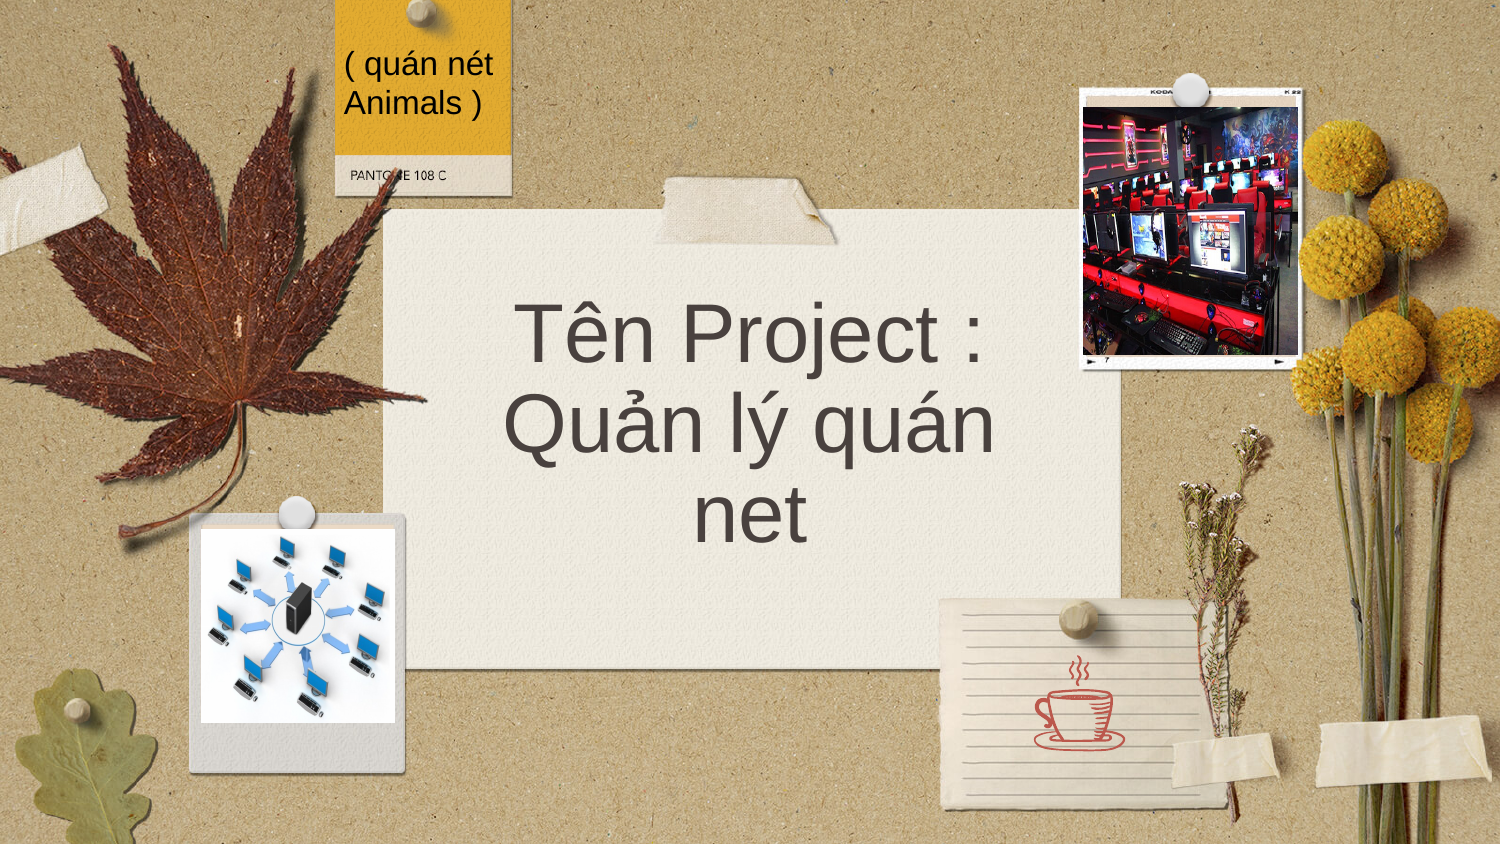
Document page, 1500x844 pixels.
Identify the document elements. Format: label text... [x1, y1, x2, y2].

text_box [1069, 660, 1075, 680]
text_box [1033, 689, 1126, 752]
title Tên Project : Quản lý quán net [432, 254, 1068, 597]
text_box [1075, 655, 1082, 687]
text_box [1083, 661, 1089, 681]
picture [0, 0, 1500, 844]
text_box ( quán nét Animals ) [329, 34, 537, 130]
